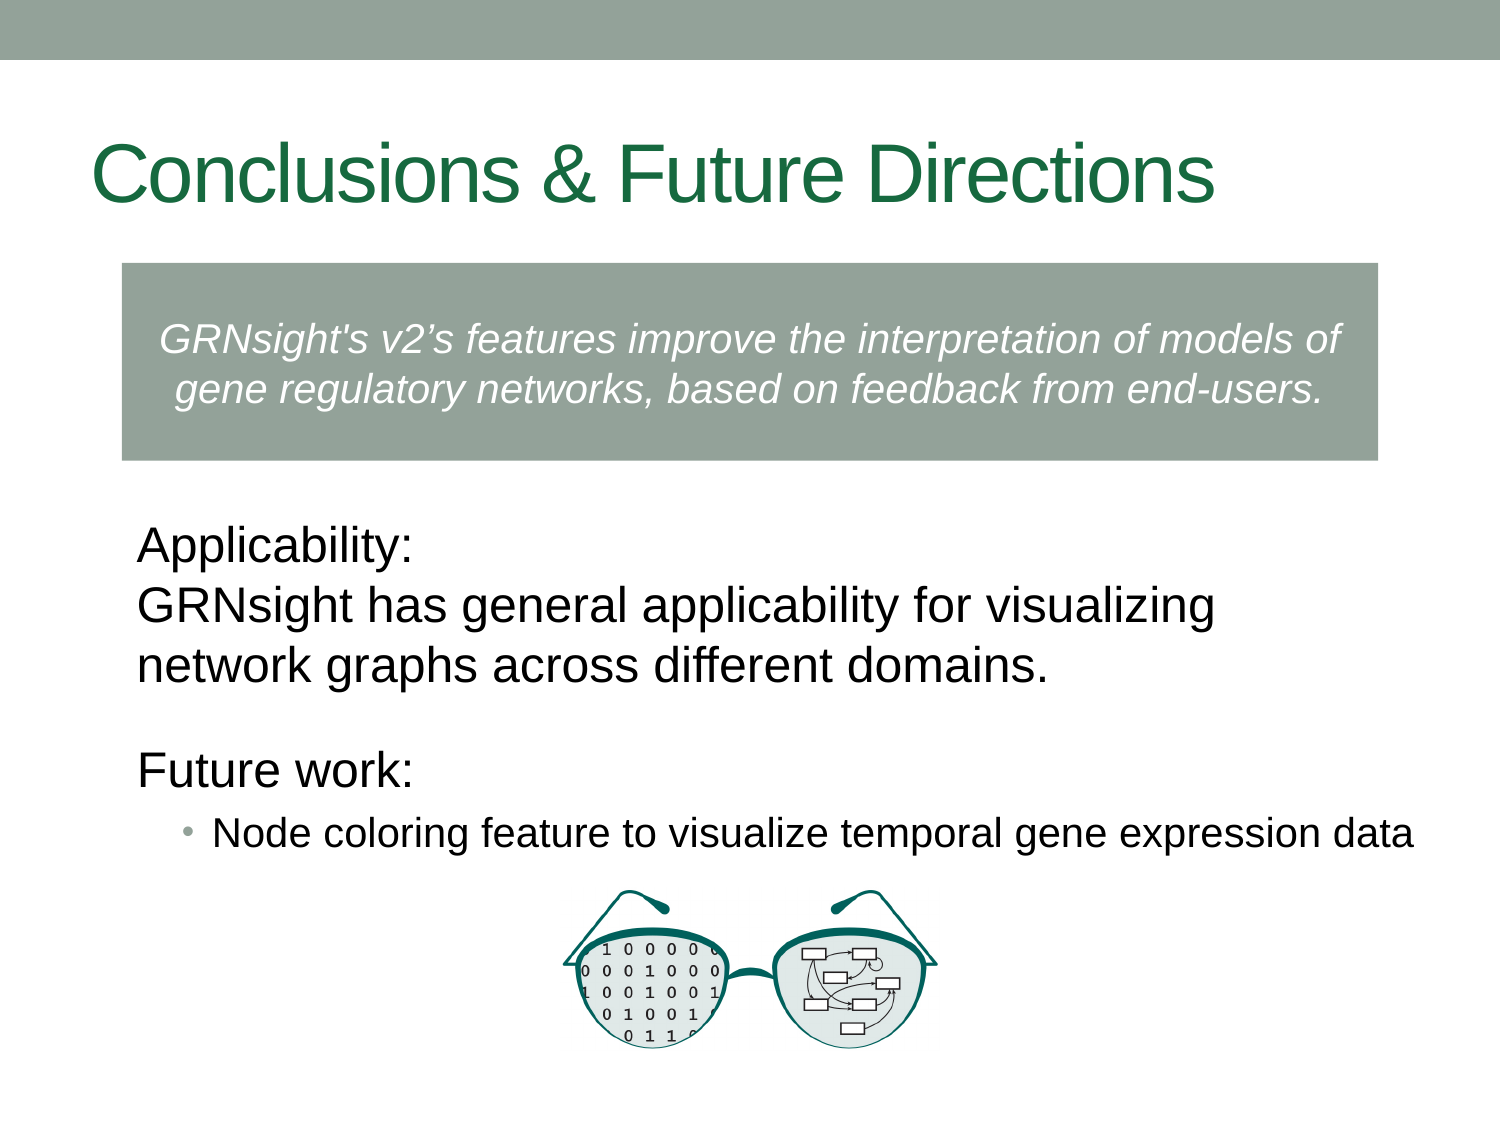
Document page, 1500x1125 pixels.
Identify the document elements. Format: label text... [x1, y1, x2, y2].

title Conclusions & Future Directions [75, 87, 1425, 250]
text_box Applicability: GRNsight has general applicability for visualizing network graphs across different domains. [121, 504, 1379, 700]
text_box GRNsight's v2’s features improve the interpretation of models of gene regulatory networks, based on feedback from end-users. [120, 261, 1380, 463]
picture [559, 887, 940, 1051]
list Future work: Node coloring feature to visualize temporal gene expression data [121, 730, 1470, 1103]
